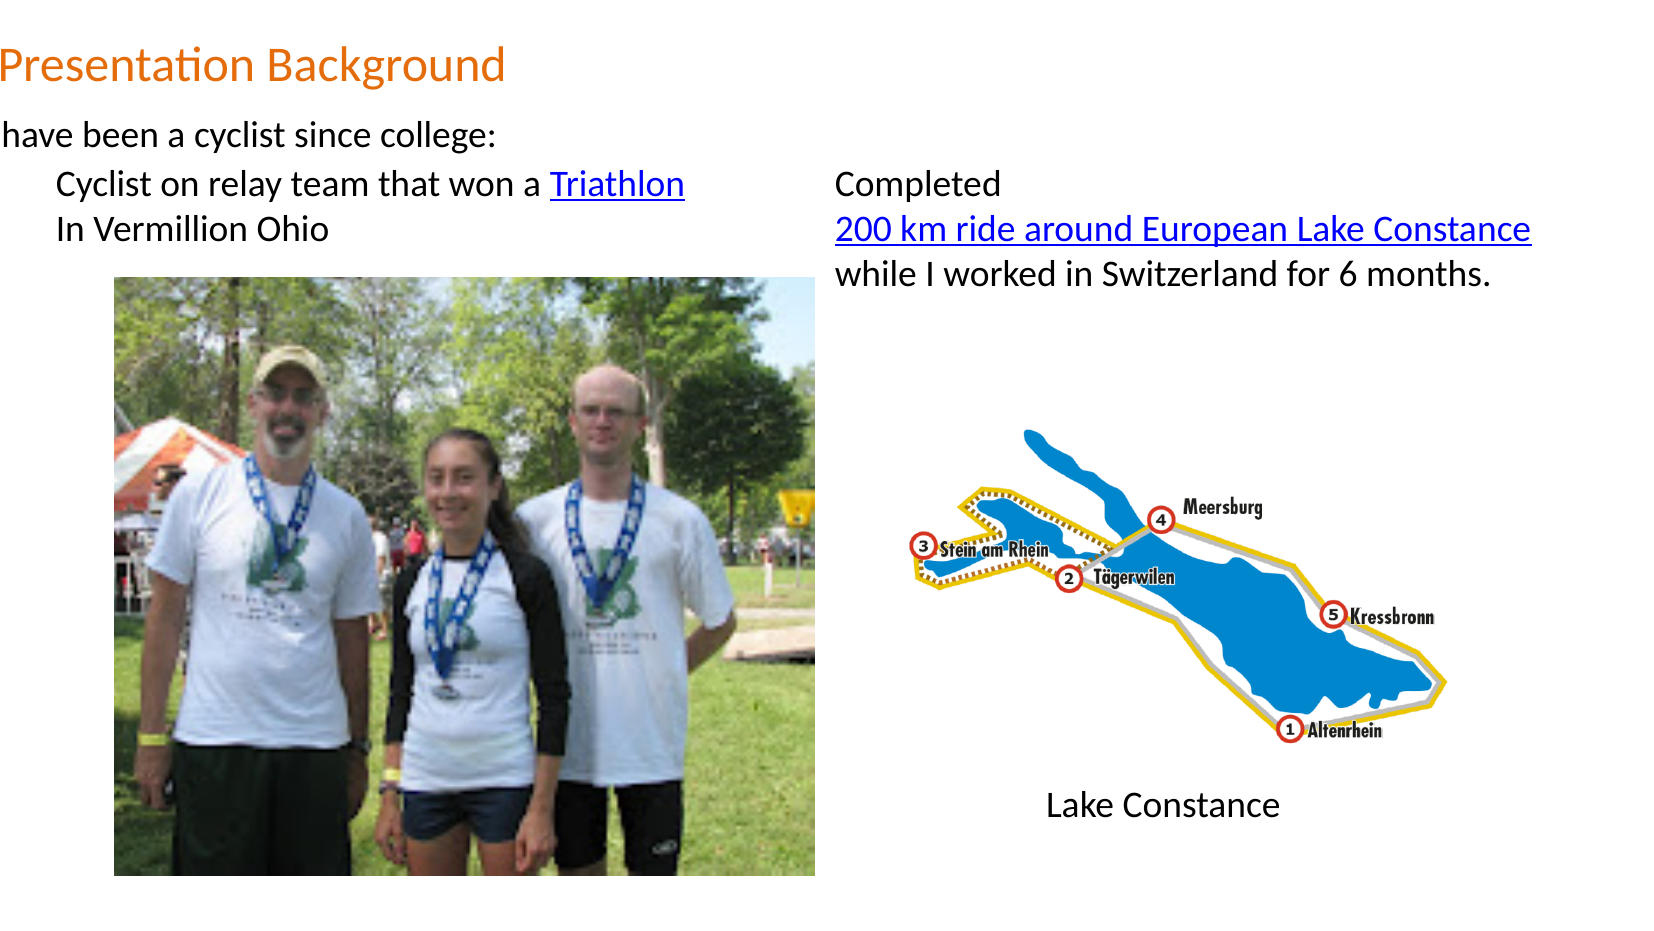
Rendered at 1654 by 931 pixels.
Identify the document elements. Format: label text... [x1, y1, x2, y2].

picture [114, 277, 815, 877]
picture [901, 427, 1454, 751]
text_box Completed 200 km ride around European Lake Constance while I worked in Switzerland for 6 months. [819, 151, 1654, 301]
text_box Cyclist on relay team that won a Triathlon In Vermillion Ohio [40, 151, 855, 256]
text_box Presentation Background [0, 24, 641, 100]
text_box Lake Constance [1031, 772, 1358, 833]
text_box I have been a cyclist since college: [0, 102, 653, 208]
